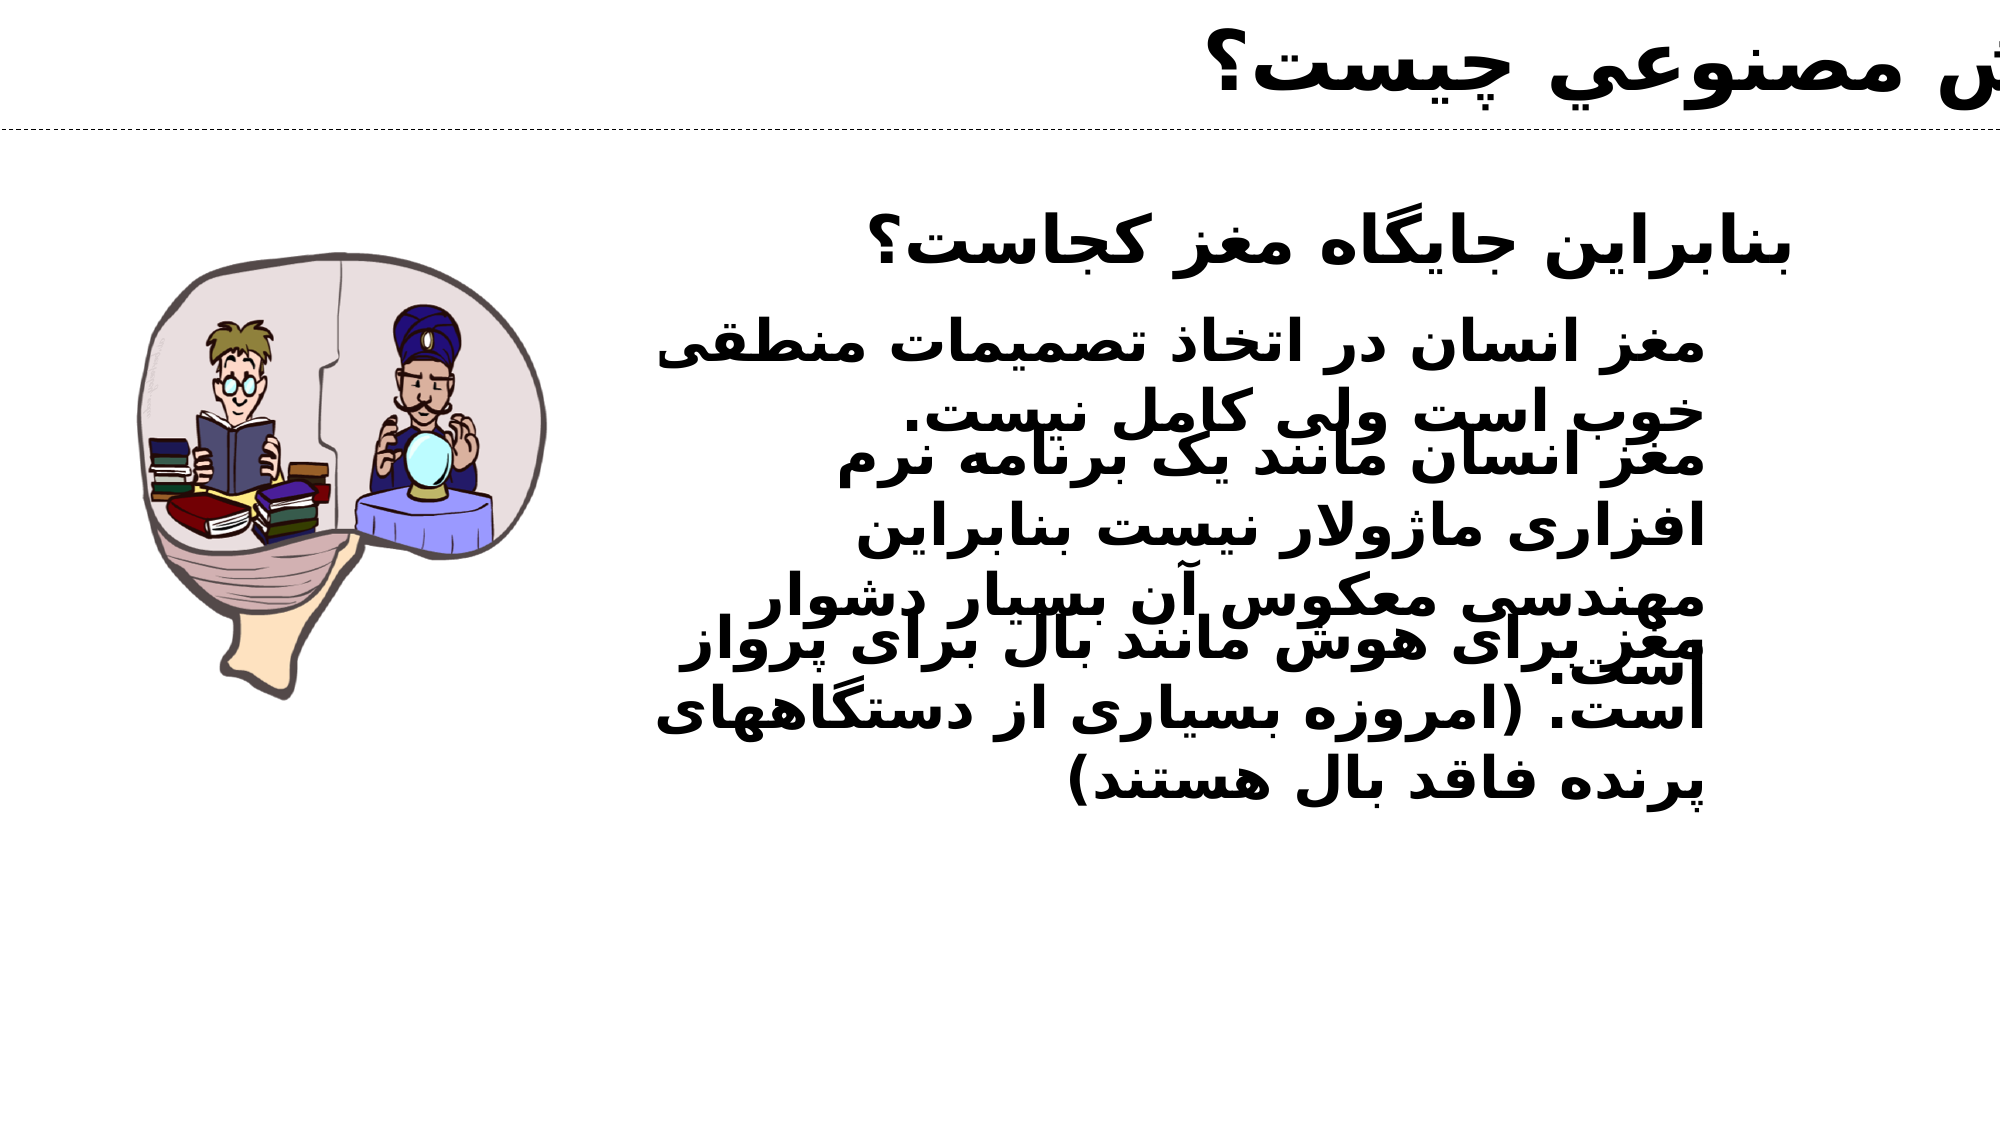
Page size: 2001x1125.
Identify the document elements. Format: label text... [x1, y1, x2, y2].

text_box هوش مصنوعي چيست؟ [1187, 0, 2000, 115]
text_box مغز انسان مانند یک برنامه نرم افزاری ماژولار نیست بنابراین مهندسی معکوس آن بسیار دشوار است. [660, 409, 1723, 593]
text_box بنابراین جایگاه مغز کجاست؟ [660, 189, 1811, 285]
picture [21, 189, 660, 809]
text_box مغز انسان در اتخاذ تصمیمات منطقی خوب است ولی کامل نیست. [660, 295, 1723, 409]
text_box مغز برای هوش مانند بال برای پرواز است. (امروزه بسیاری از دستگاههای پرنده فاقد بال هستند) [611, 593, 1723, 818]
